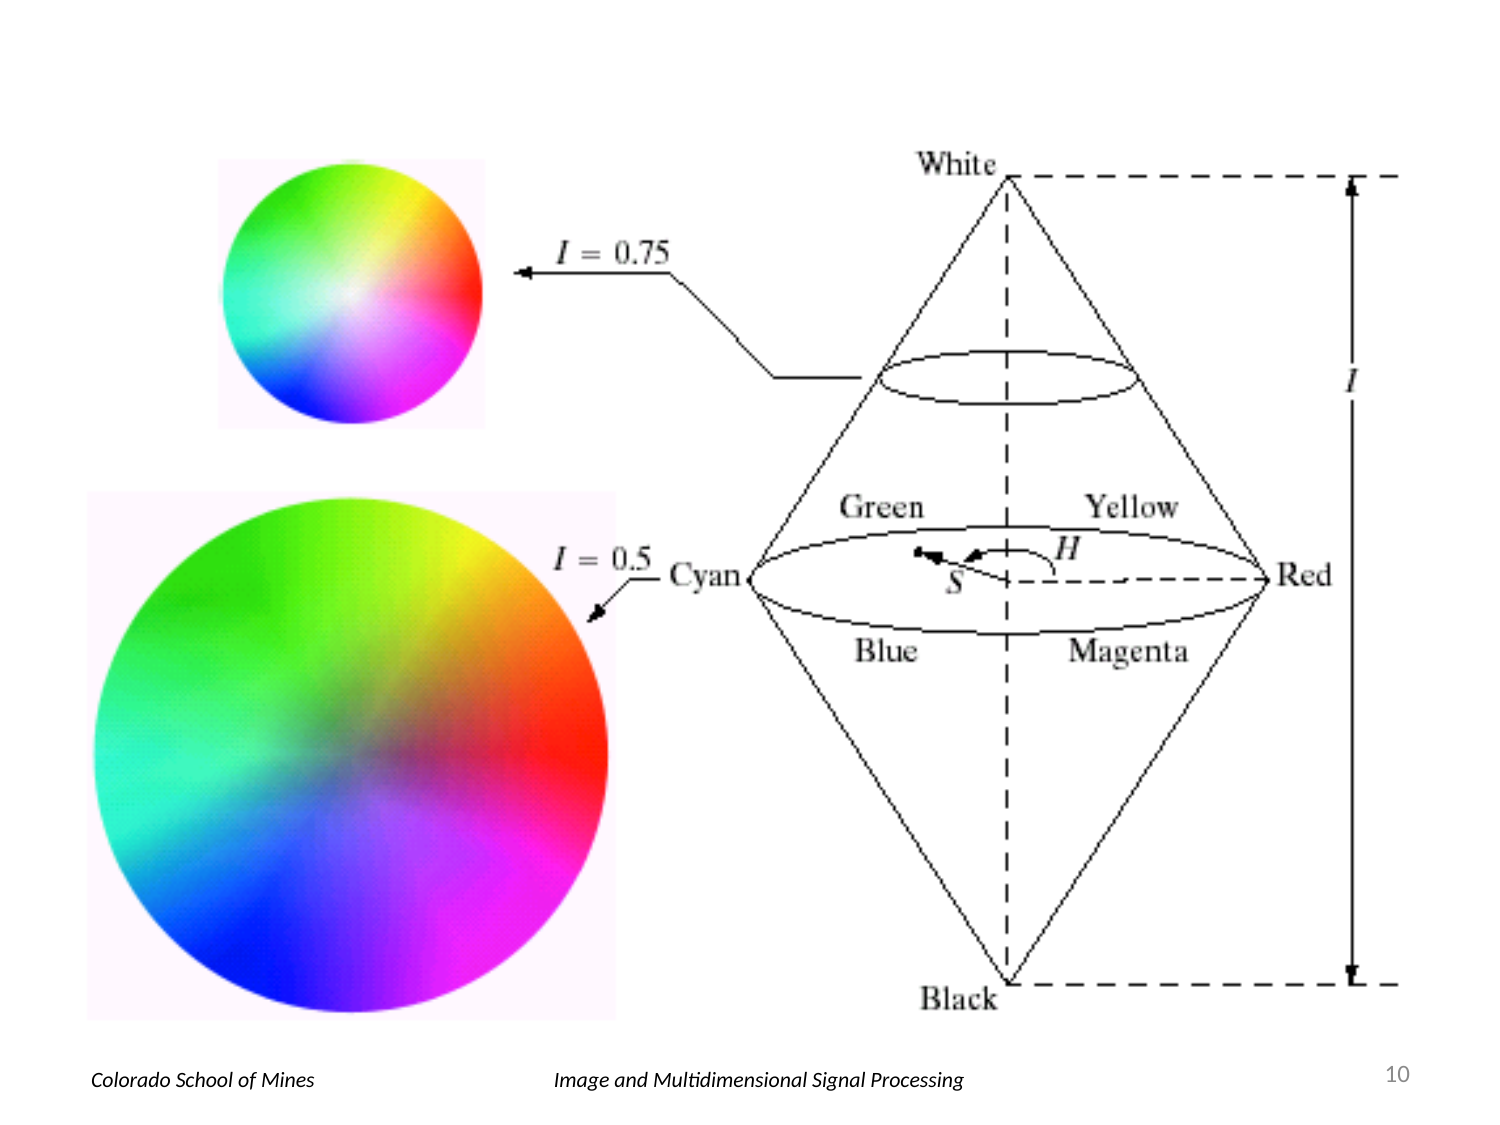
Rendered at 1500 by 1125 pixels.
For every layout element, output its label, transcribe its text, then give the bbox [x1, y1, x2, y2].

slide_number 10 [1074, 1042, 1425, 1103]
picture [74, 76, 1426, 1035]
